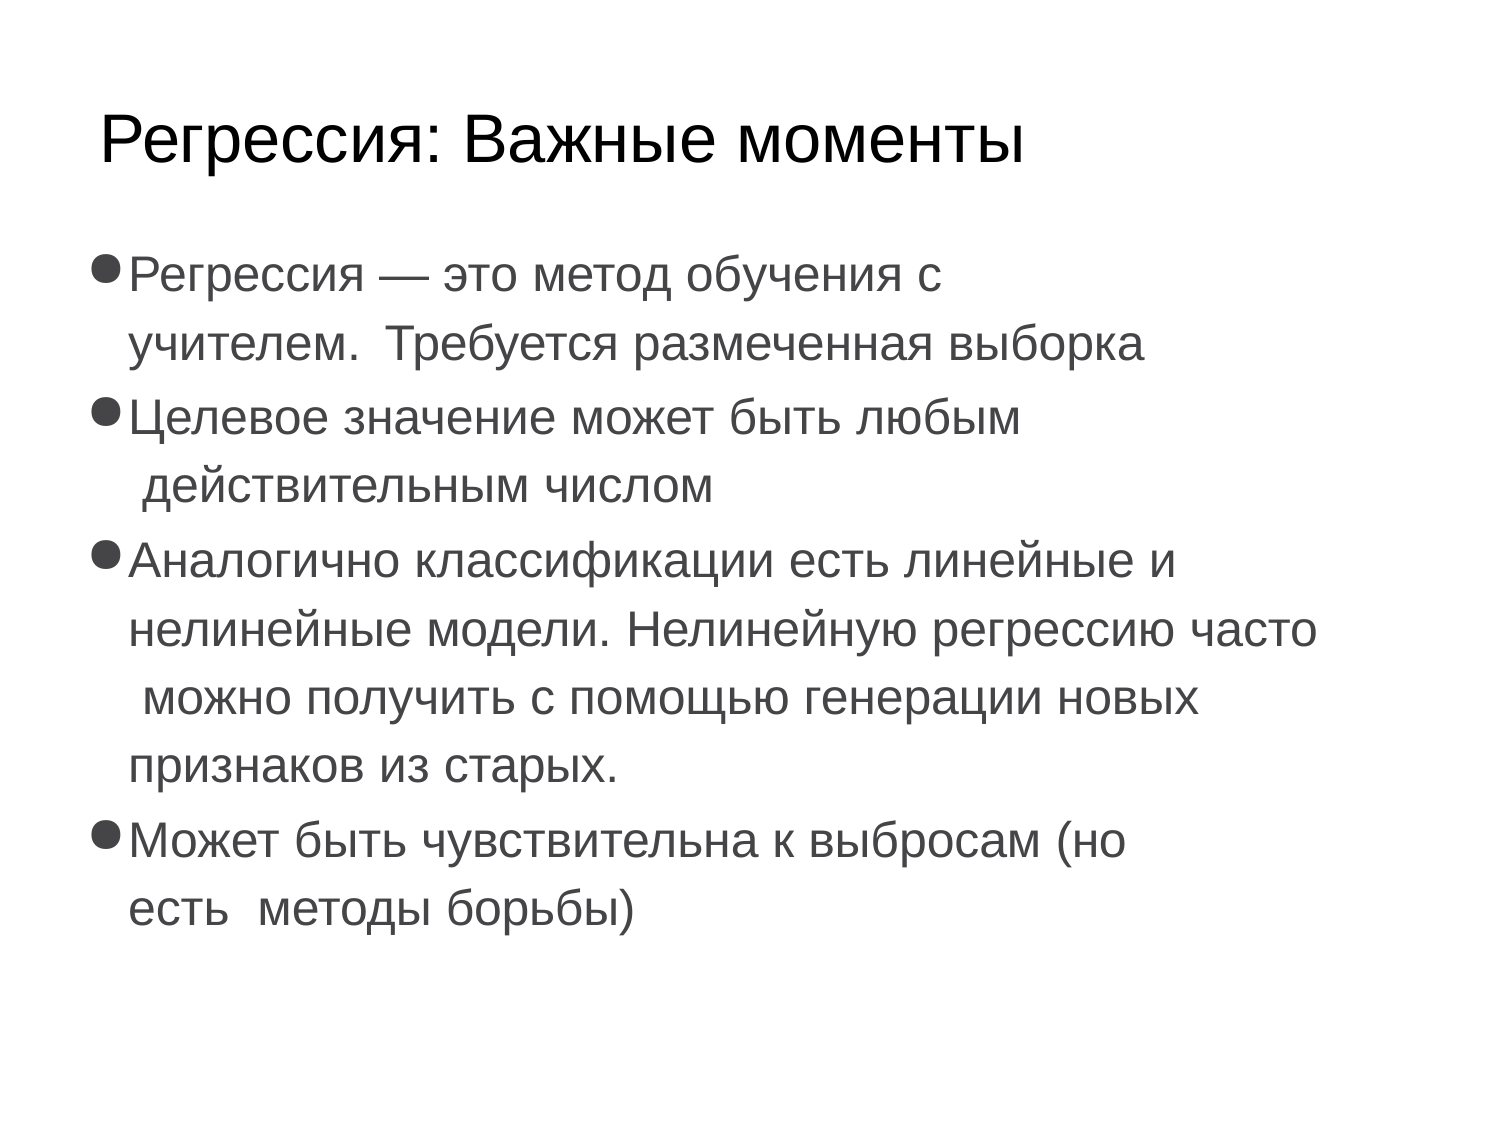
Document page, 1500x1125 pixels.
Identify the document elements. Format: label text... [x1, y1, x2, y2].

text_box Регрессия — это метод обучения с учителем. Требуется размеченная выборка Целевое значение может быть любым действительным числом Аналогично классификации есть линейные и нелинейные модели. Нелинейную регрессию часто можно получить с помощью генерации новых признаков из старых. Может быть чувствительна к выбросам (но есть методы борьбы) [84, 231, 1324, 936]
title Регрессия: Важные моменты [97, 91, 1028, 231]
